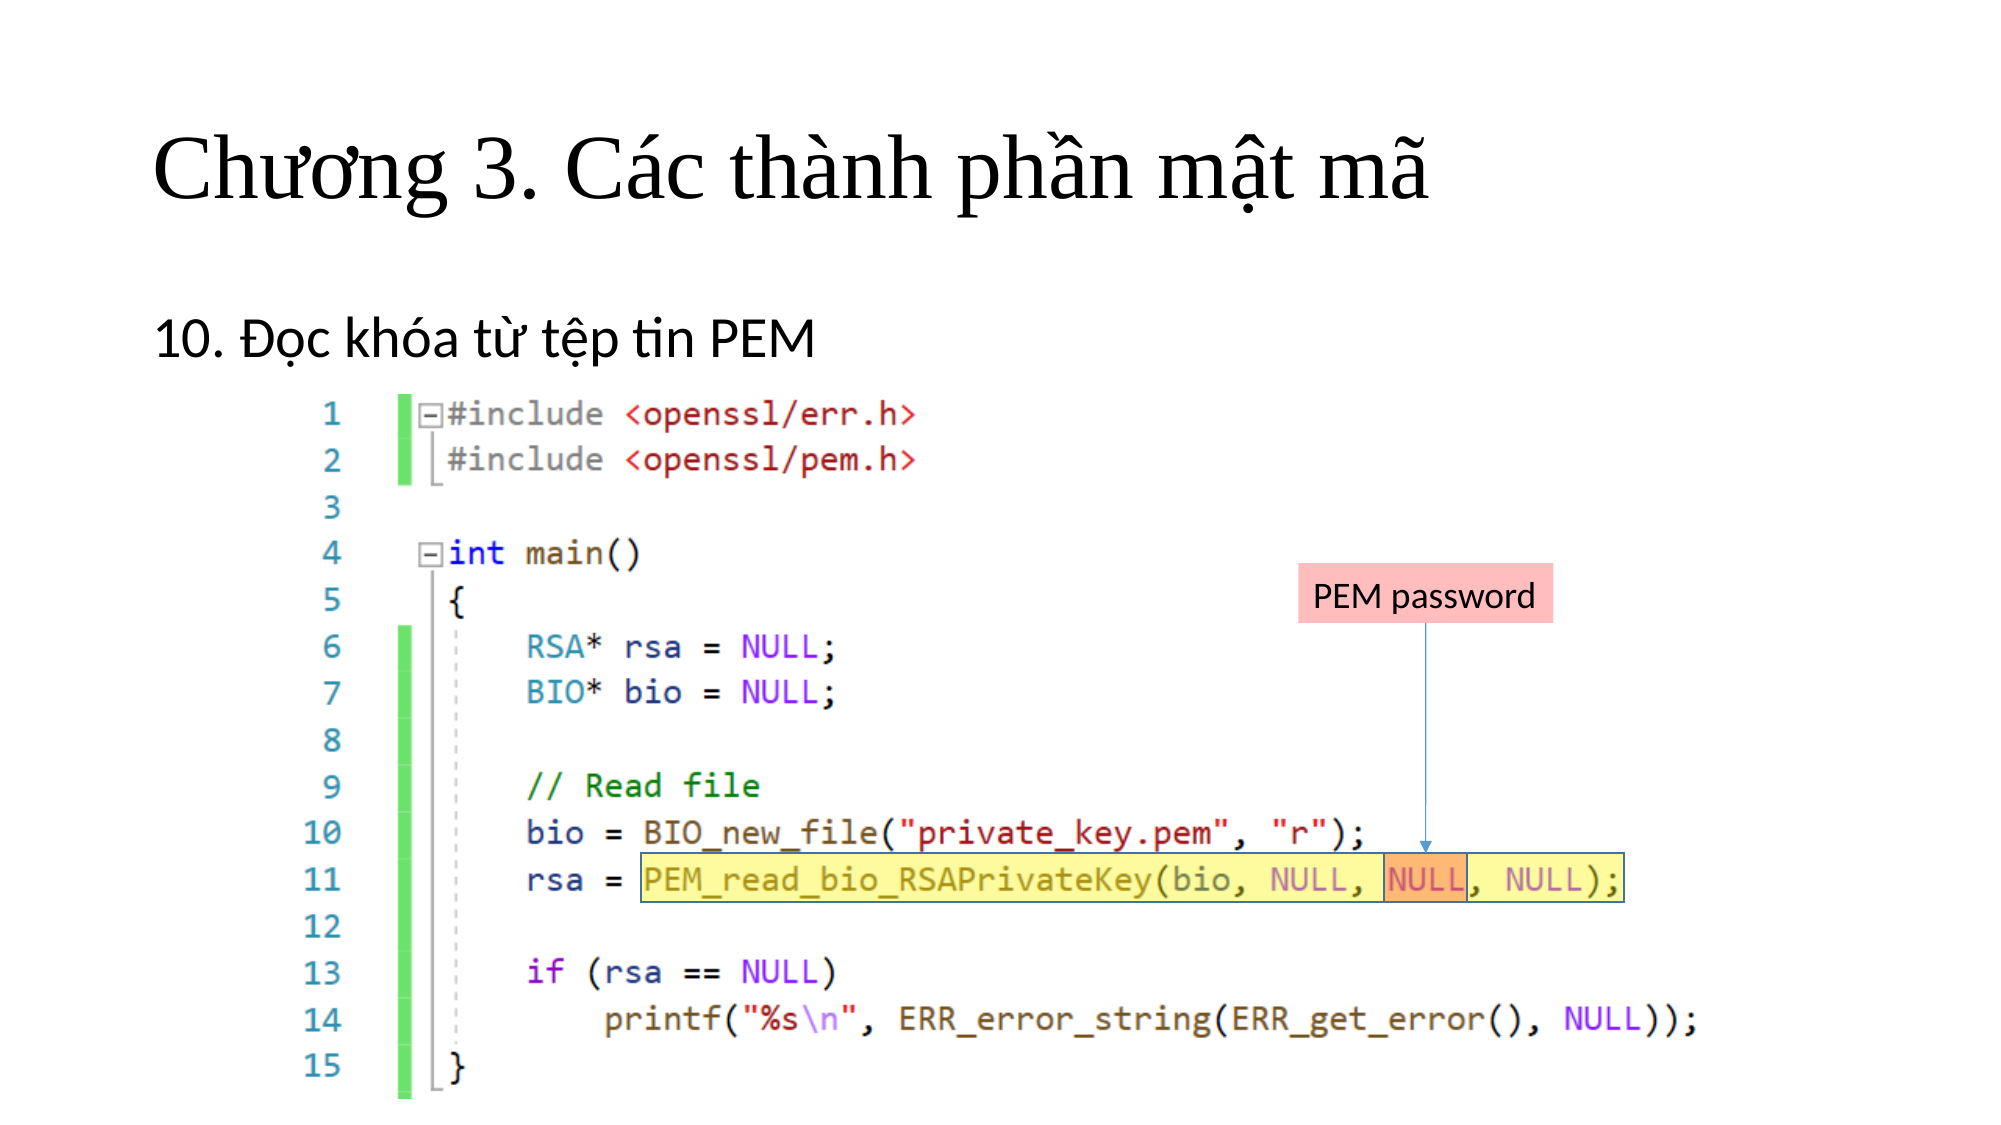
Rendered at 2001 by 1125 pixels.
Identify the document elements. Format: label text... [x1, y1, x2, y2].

picture [292, 394, 1708, 1099]
list 10. Đọc khóa từ tệp tin PEM [137, 299, 1889, 1014]
title Chương 3. Các thành phần mật mã [137, 59, 1863, 278]
